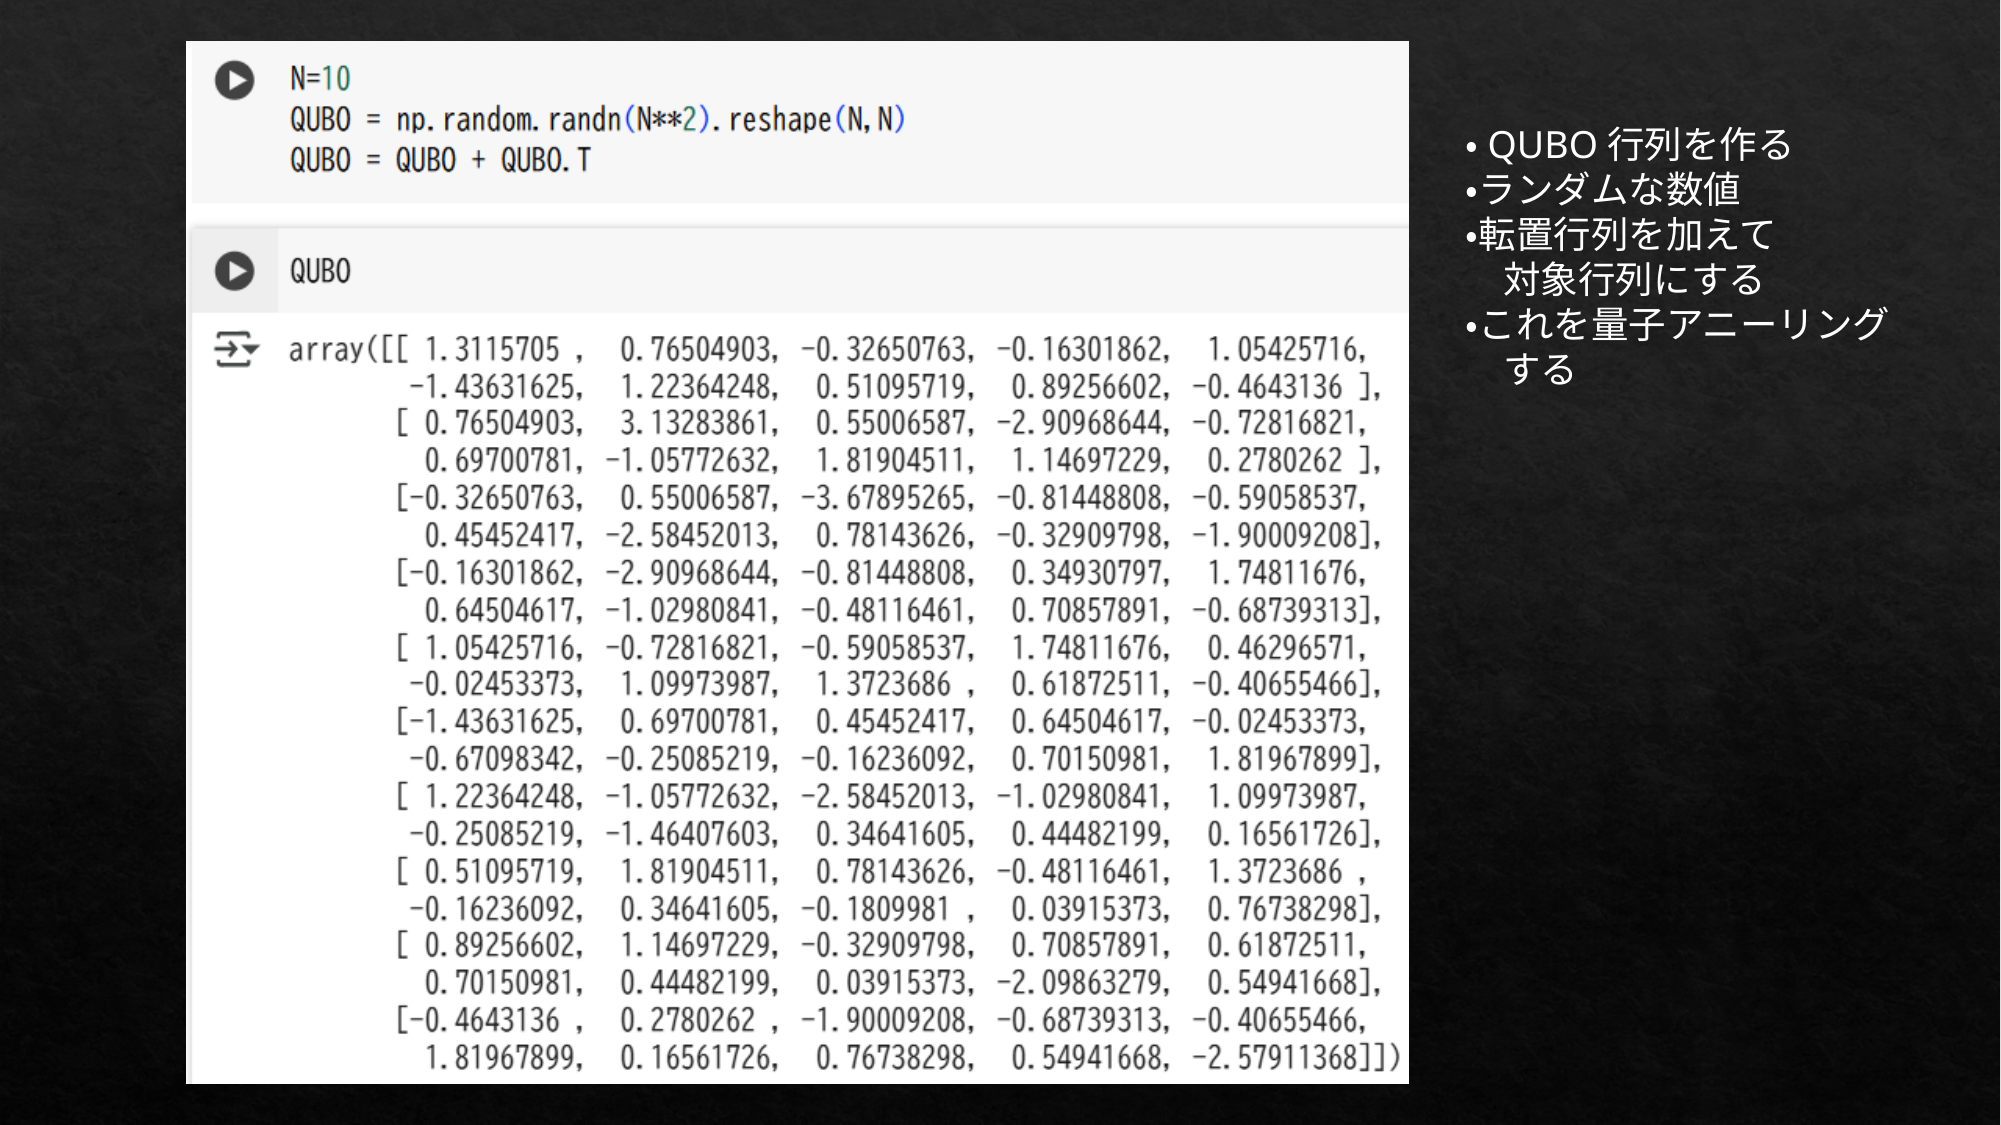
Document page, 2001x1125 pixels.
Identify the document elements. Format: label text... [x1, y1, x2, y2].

text_box ・QUBO行列を作る ・ランダムな数値 ・転置行列を加えて 対象行列にする ・これを量子アニーリング する [1451, 113, 1957, 398]
picture [186, 41, 1409, 1084]
